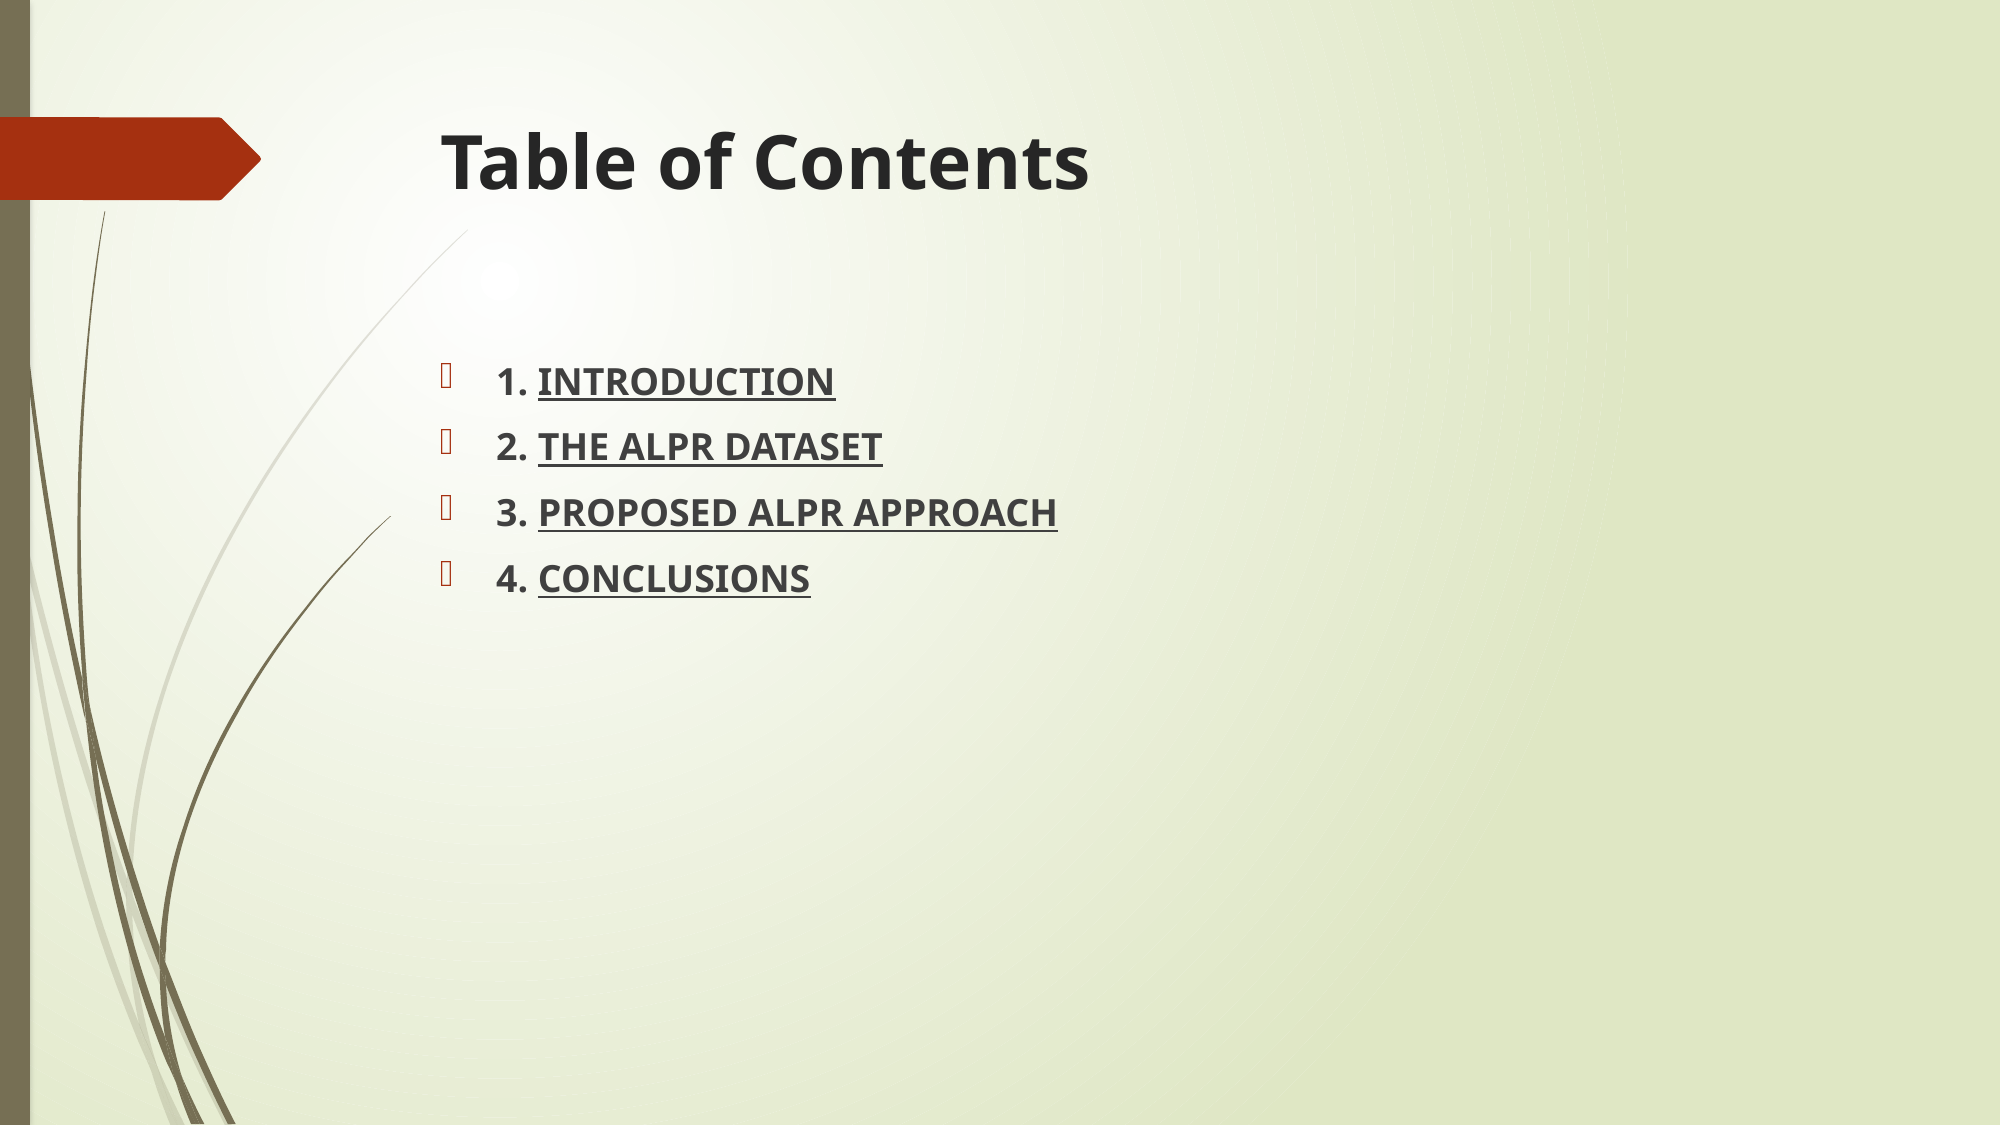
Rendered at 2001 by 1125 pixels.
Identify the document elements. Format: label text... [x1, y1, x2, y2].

list 1. INTRODUCTION 2. THE ALPR DATASET 3. PROPOSED ALPR APPROACH 4. CONCLUSIONS [424, 350, 1888, 970]
title Table of Contents [425, 107, 1888, 318]
